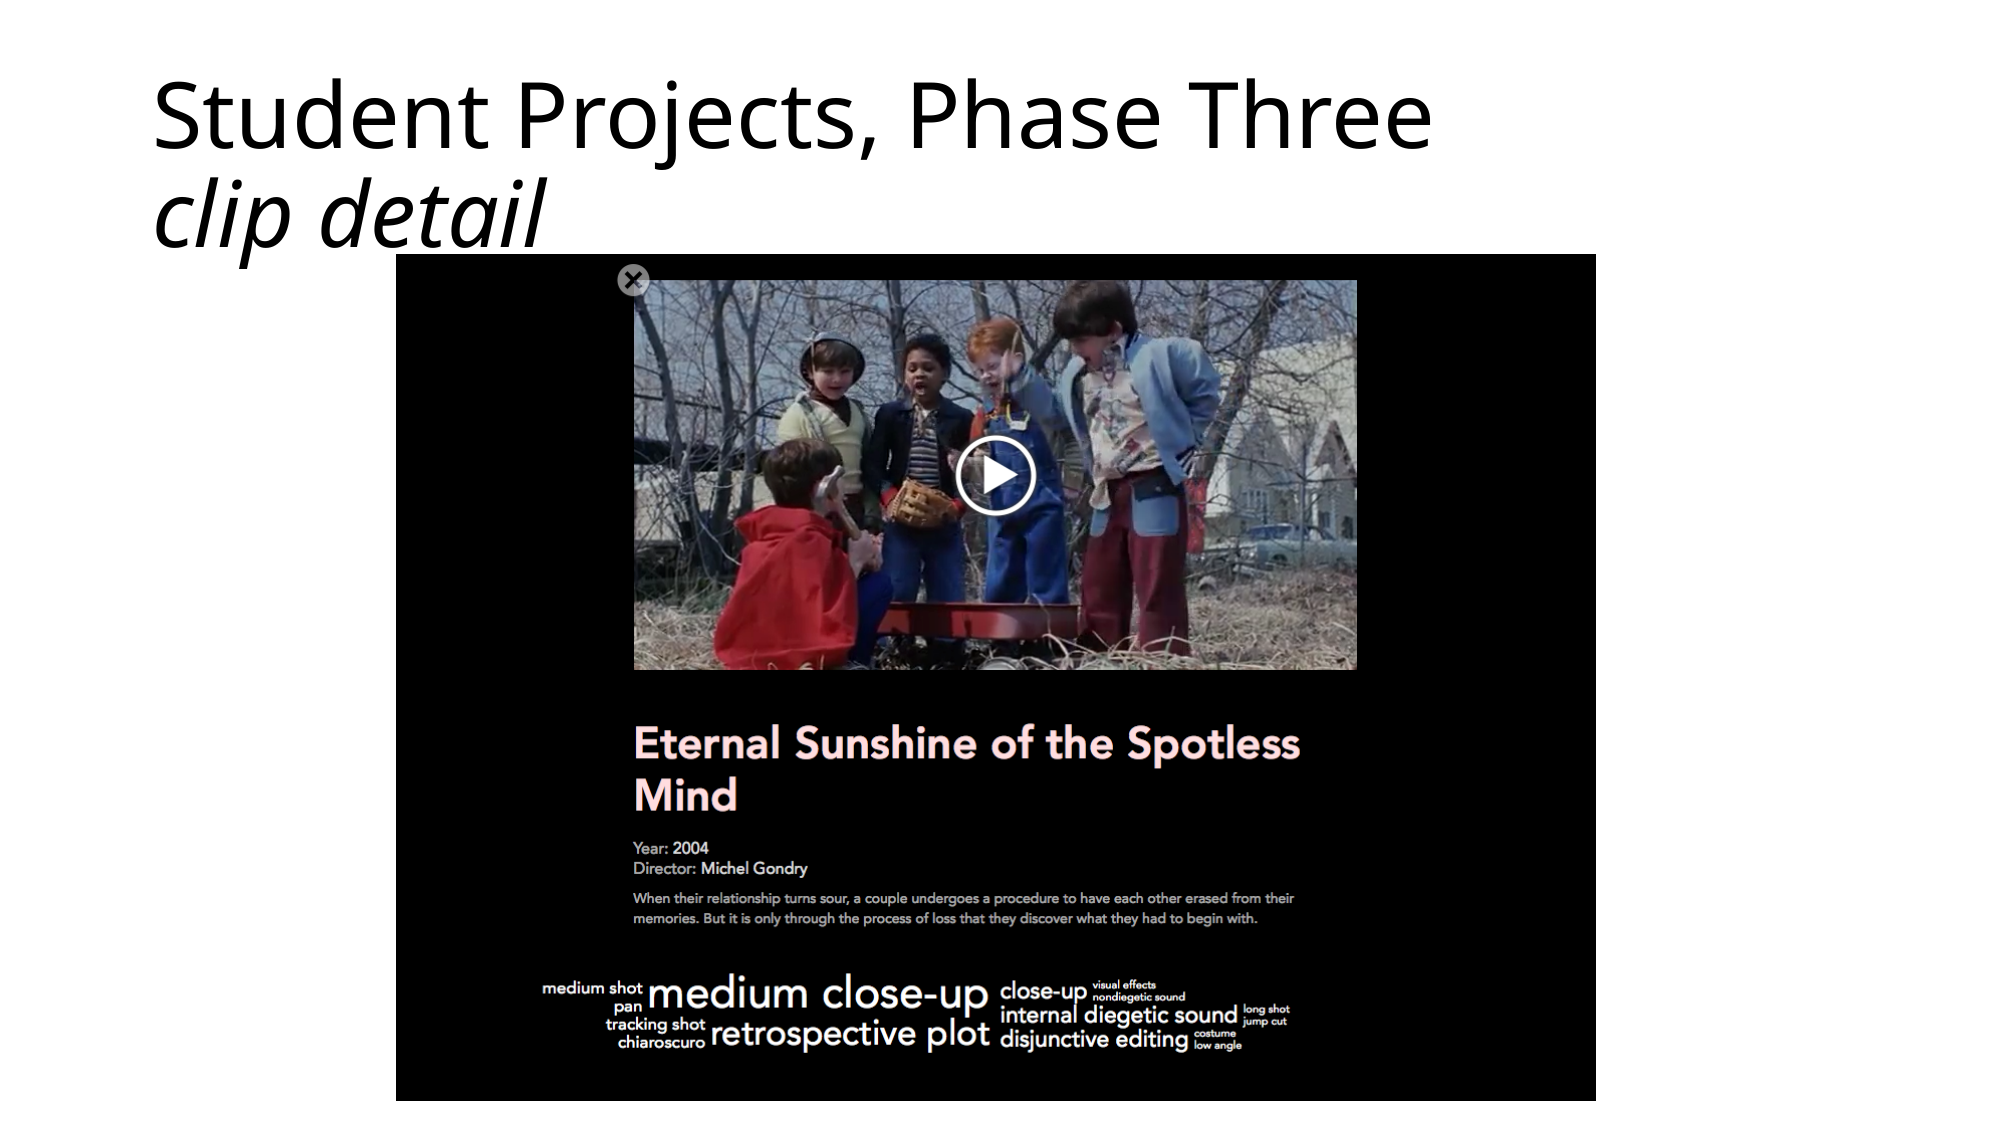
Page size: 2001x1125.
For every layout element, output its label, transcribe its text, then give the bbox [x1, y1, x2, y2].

title Student Projects, Phase Three clip detail [137, 59, 1863, 278]
picture [396, 254, 1596, 1101]
